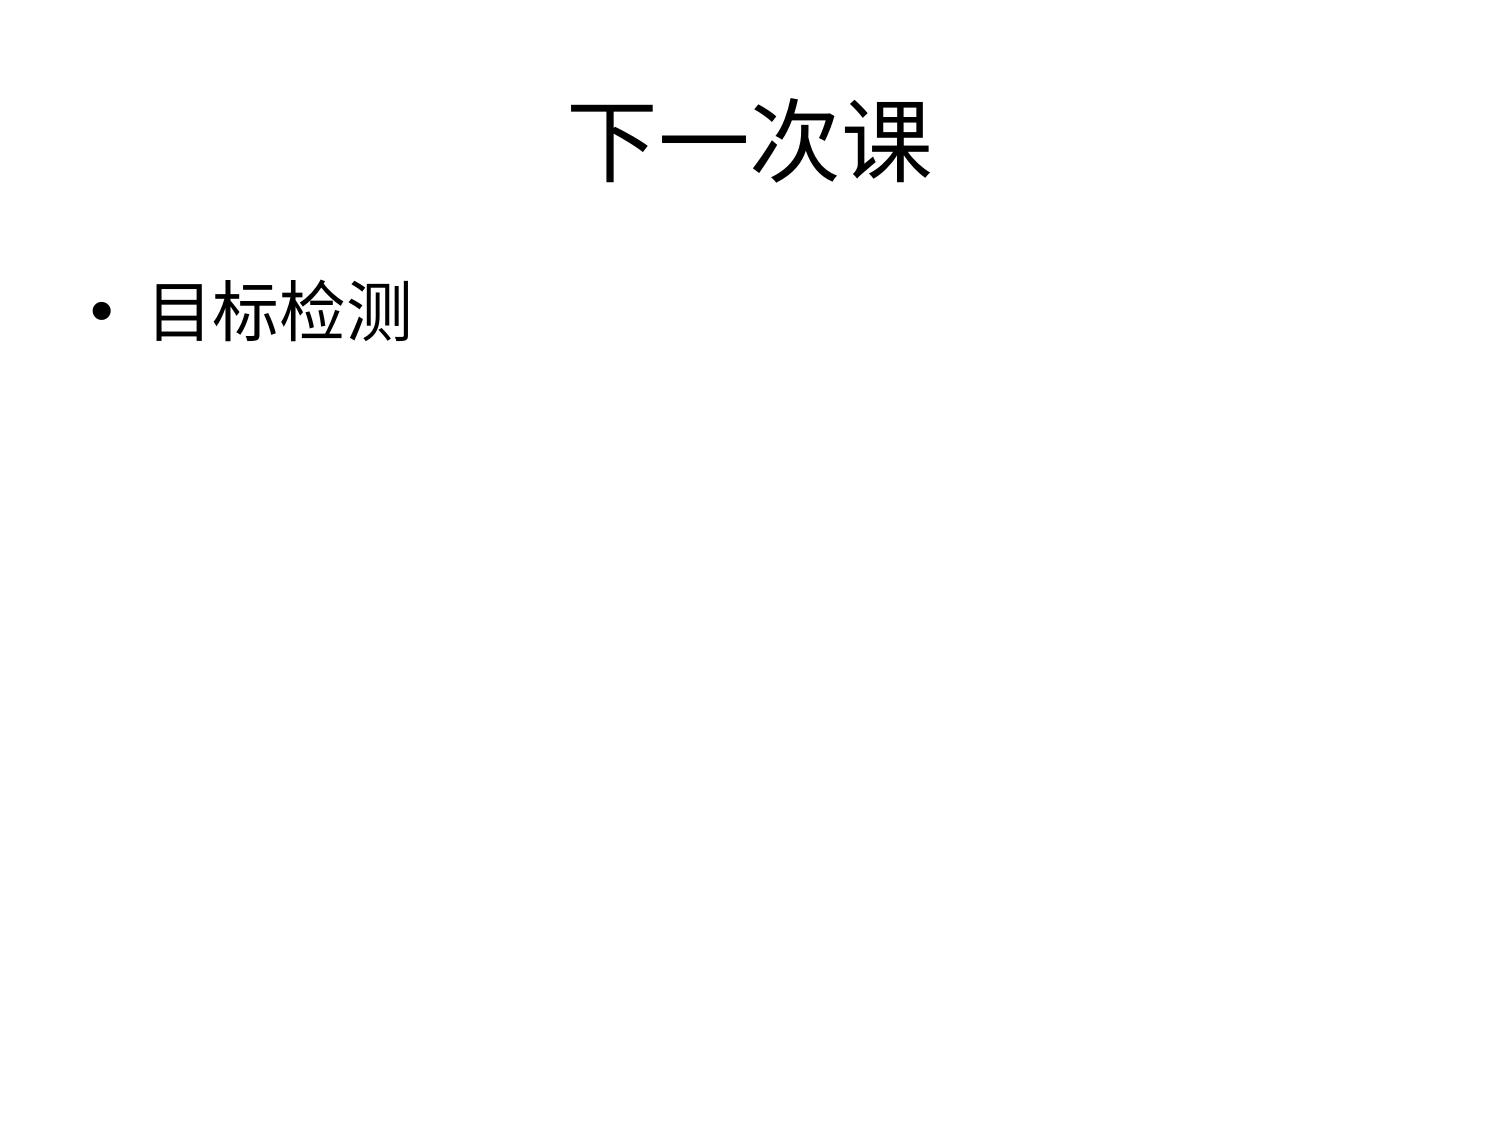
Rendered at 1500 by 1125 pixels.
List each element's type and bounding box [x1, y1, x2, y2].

list [75, 262, 1425, 1005]
title [75, 45, 1425, 233]
